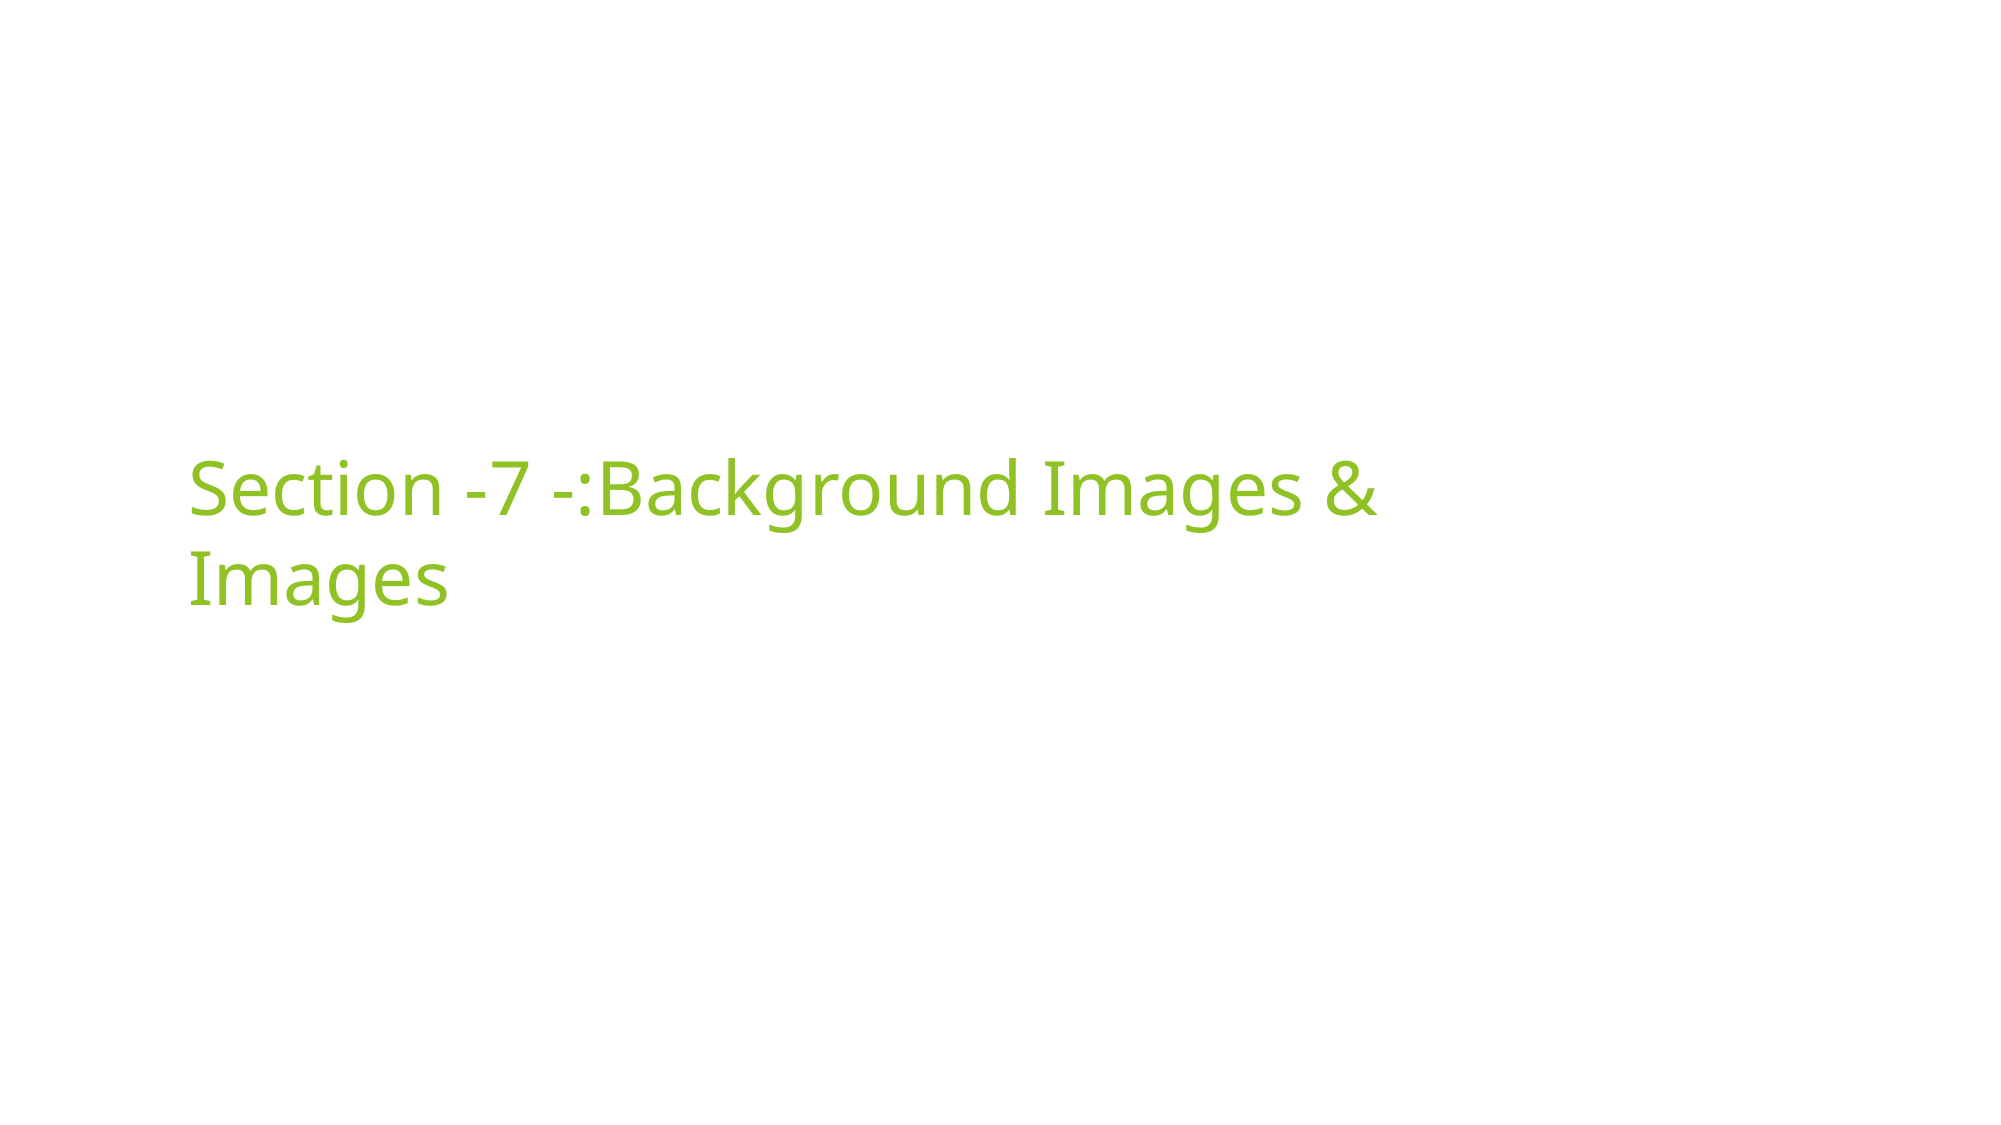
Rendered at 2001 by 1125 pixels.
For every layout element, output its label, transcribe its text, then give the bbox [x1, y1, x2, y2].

title Section -7 -:Background Images & Images [173, 432, 1632, 650]
